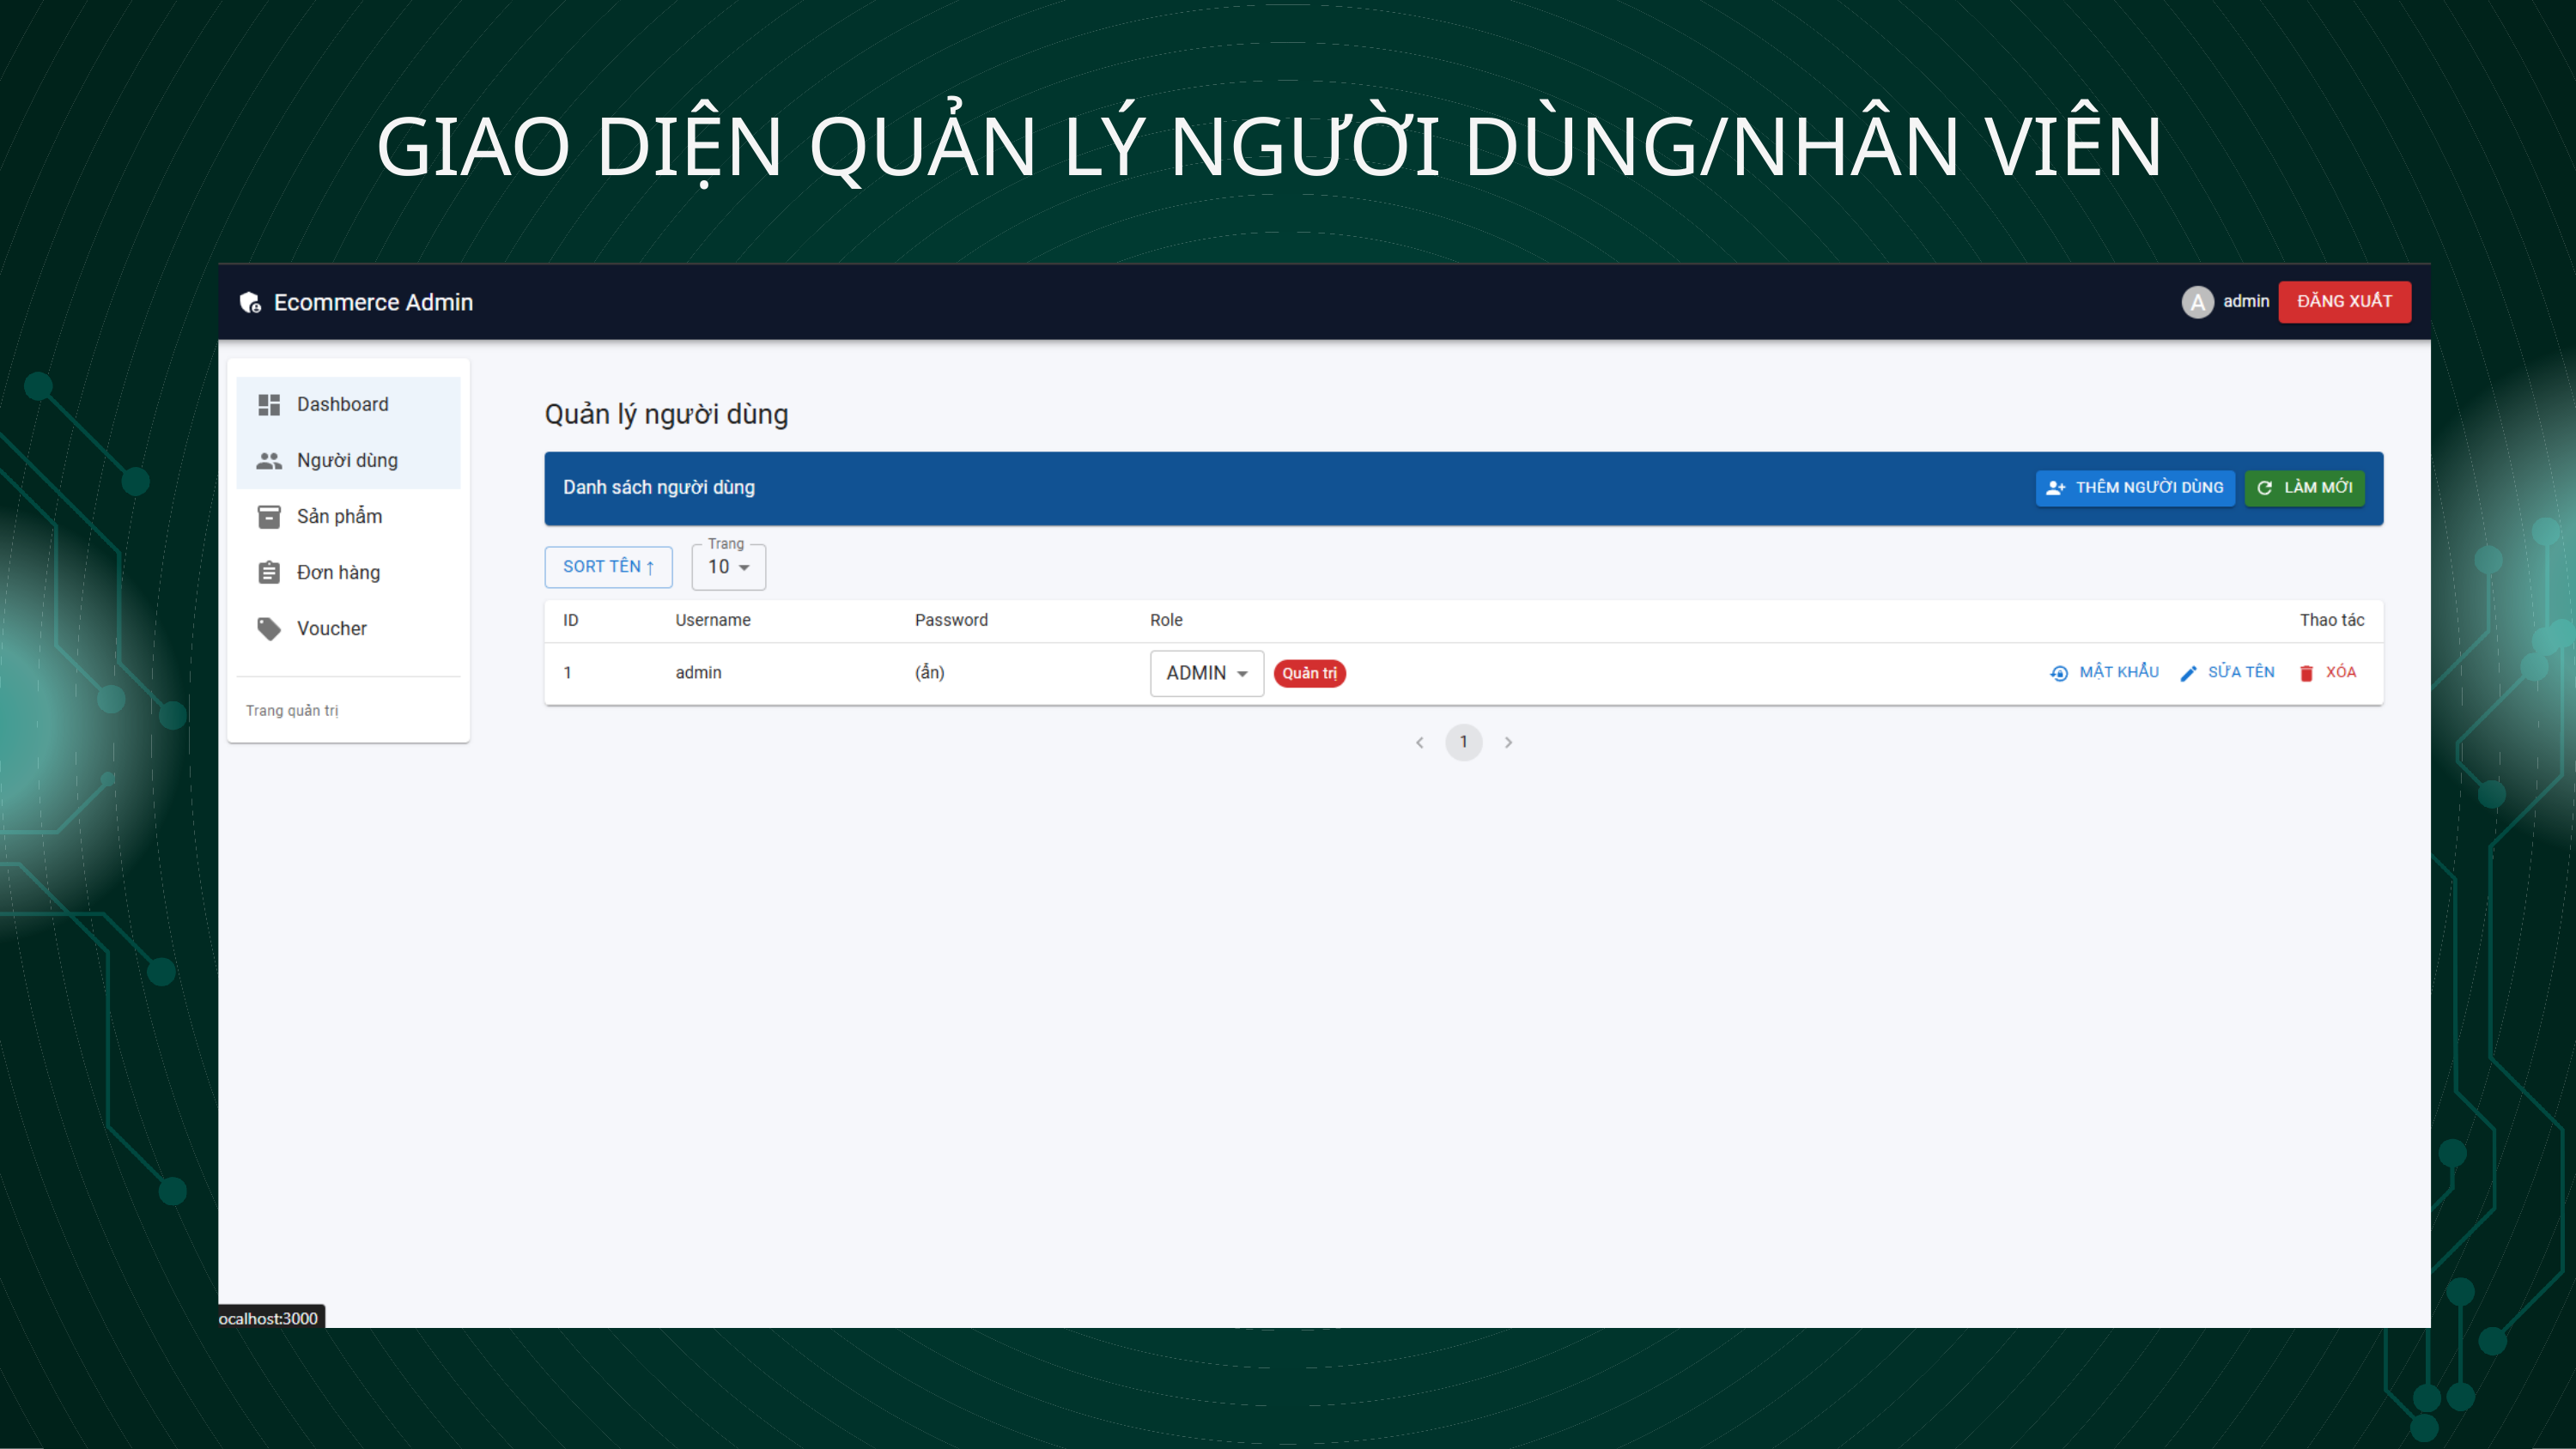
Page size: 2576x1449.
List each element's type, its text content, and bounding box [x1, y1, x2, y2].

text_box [2340, 297, 2576, 901]
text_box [0, 470, 219, 979]
text_box [218, 263, 2432, 1328]
text_box [0, 371, 187, 469]
text_box GIAO DIỆN QUẢN LÝ NGƯỜI DÙNG/NHÂN VIÊN [374, 94, 2202, 192]
text_box [2280, 1131, 2576, 1449]
text_box [2432, 907, 2576, 1131]
text_box [2017, 1328, 2280, 1419]
text_box [0, 985, 187, 1206]
